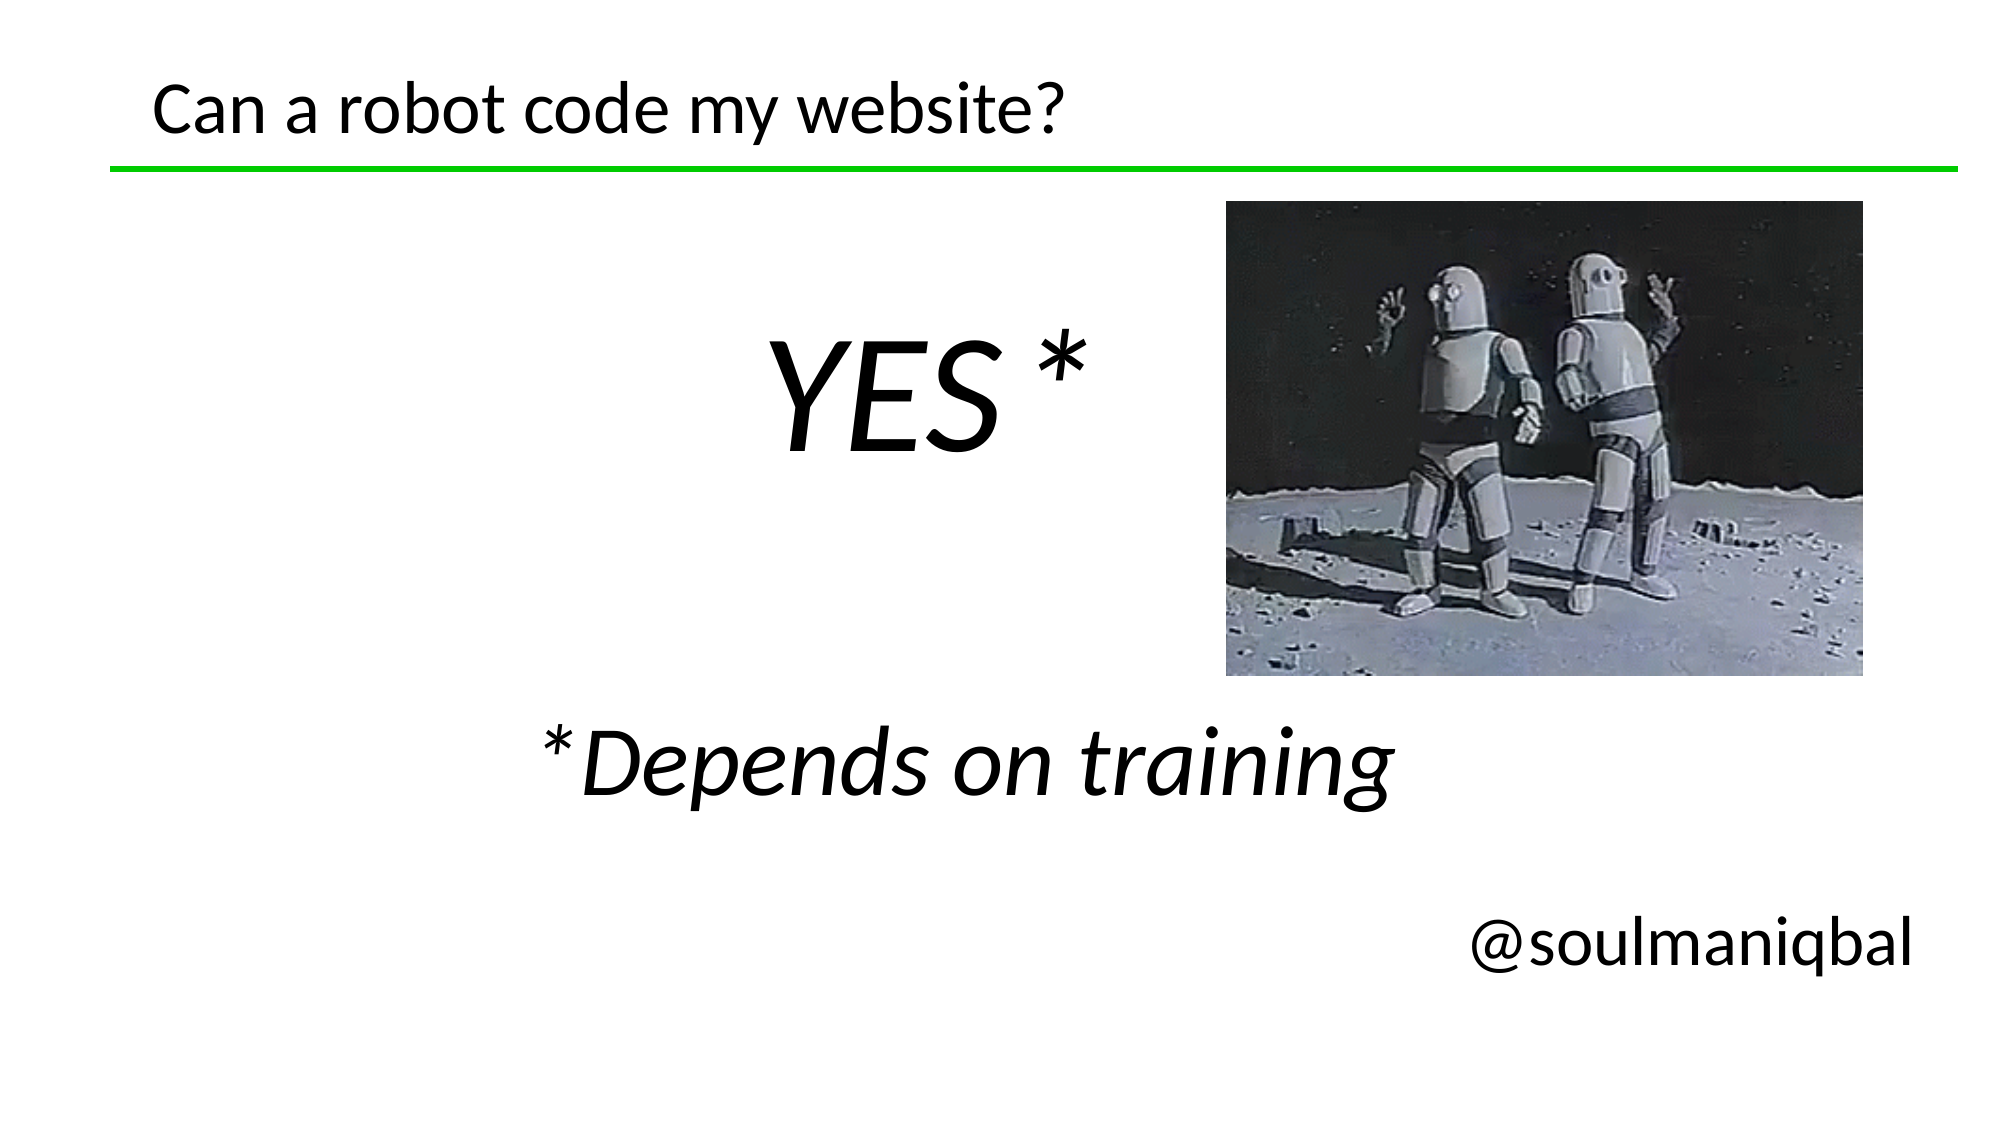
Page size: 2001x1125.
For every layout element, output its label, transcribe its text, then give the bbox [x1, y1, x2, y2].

picture [1226, 201, 1863, 676]
text_box @soulmaniqbal [1450, 887, 1959, 988]
text_box Can a robot code my website? [137, 59, 1863, 157]
text_box *Depends on training [371, 687, 1558, 823]
text_box * [999, 272, 1111, 493]
text_box YES [742, 273, 1021, 494]
